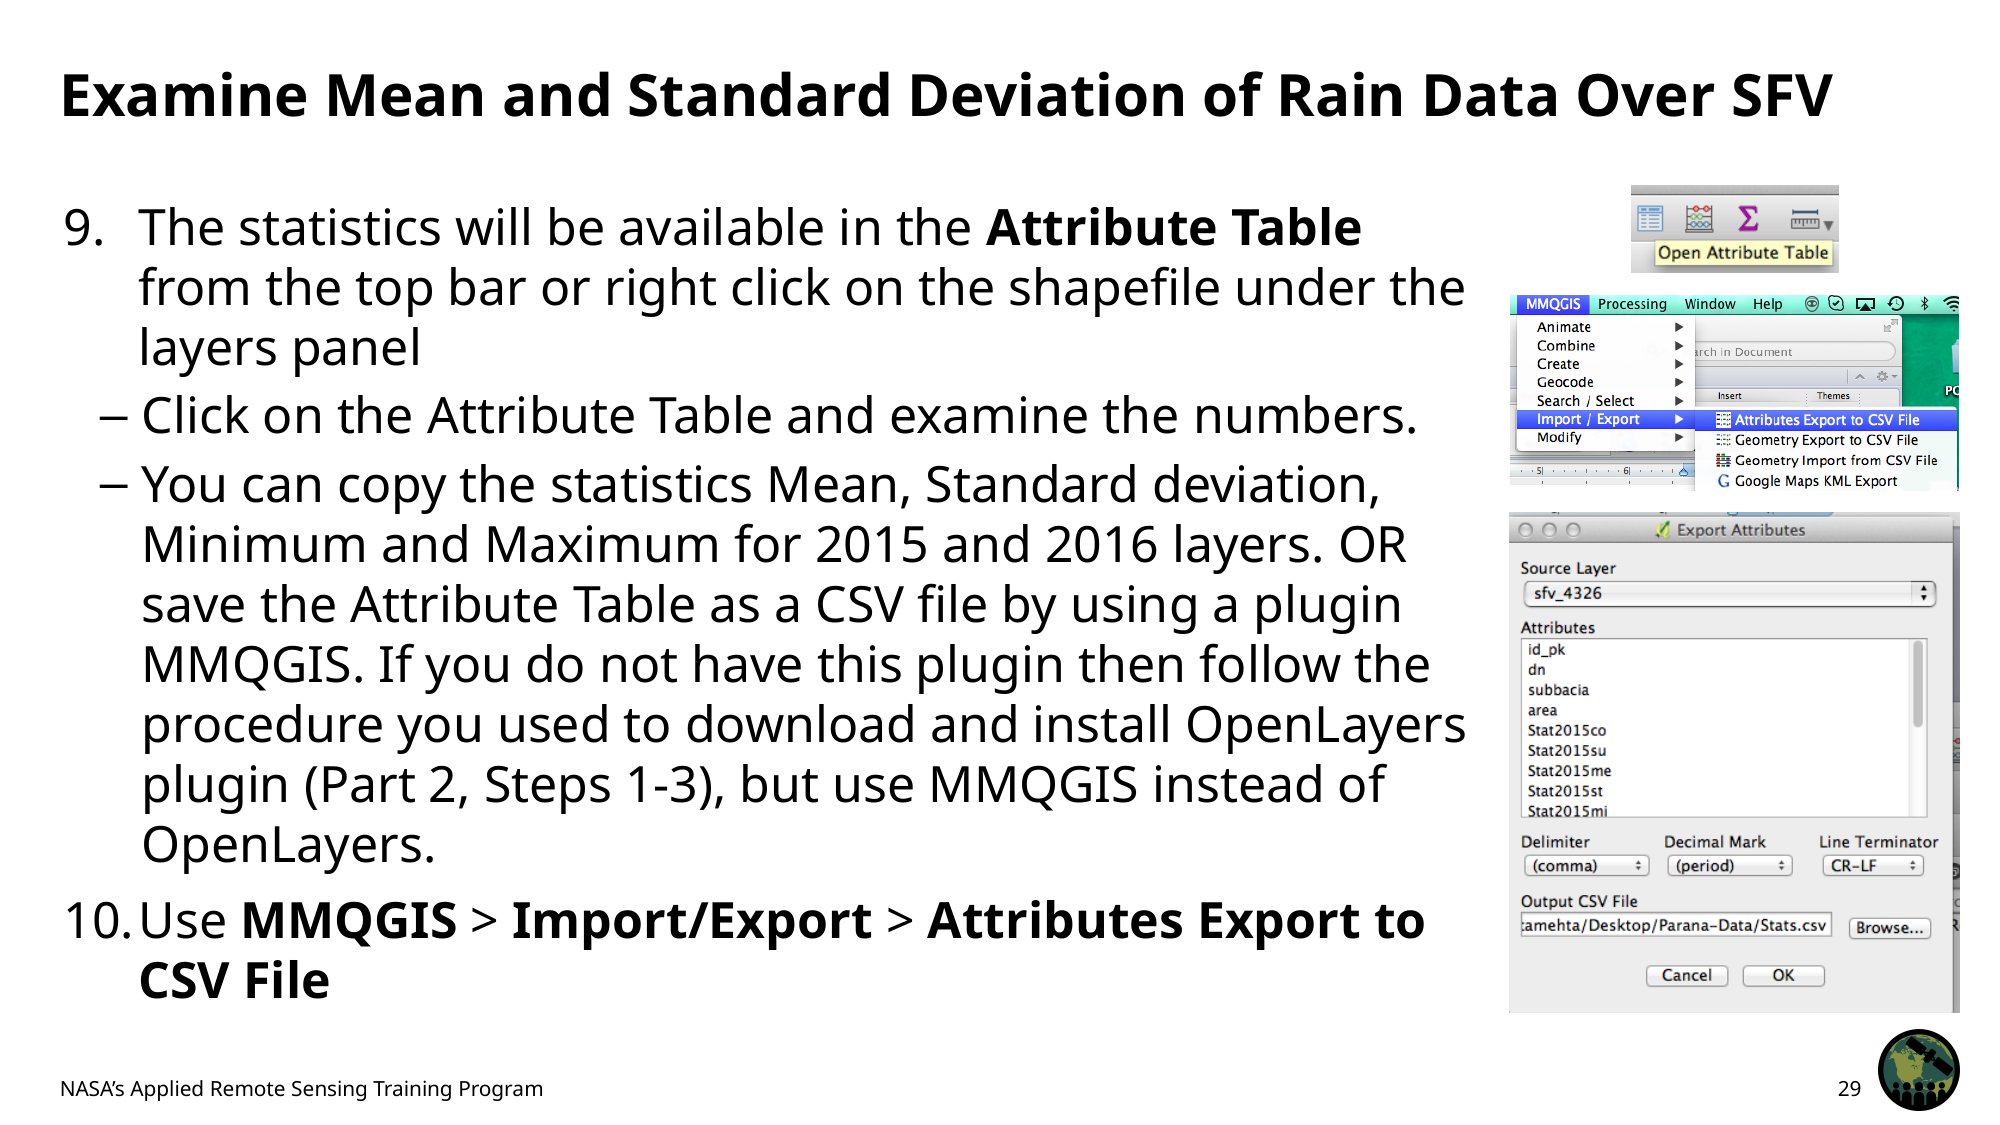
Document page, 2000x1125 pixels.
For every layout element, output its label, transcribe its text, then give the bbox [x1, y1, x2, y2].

title Examine Mean and Standard Deviation of Rain Data Over SFV [39, 45, 1960, 140]
picture [1878, 1029, 1960, 1111]
picture [1509, 512, 1960, 1013]
list The statistics will be available in the Attribute Table from the top bar or right click on the shapefile under the layers panel Click on the Attribute Table and examine the numbers. You can copy the statistics Mean, Standard deviation, Minimum and Maximum for 2015 and 2016 layers. OR save the Attribute Table as a CSV file by using a plugin MMQGIS. If you do not have this plugin then follow the procedure you used to download and install OpenLayers plugin (Part 2, Steps 1-3), but use MMQGIS instead of OpenLayers. Use MMQGIS > Import/Export > Attributes Export to CSV File [39, 185, 1508, 1013]
picture [1630, 185, 1839, 273]
picture [1510, 294, 1959, 491]
